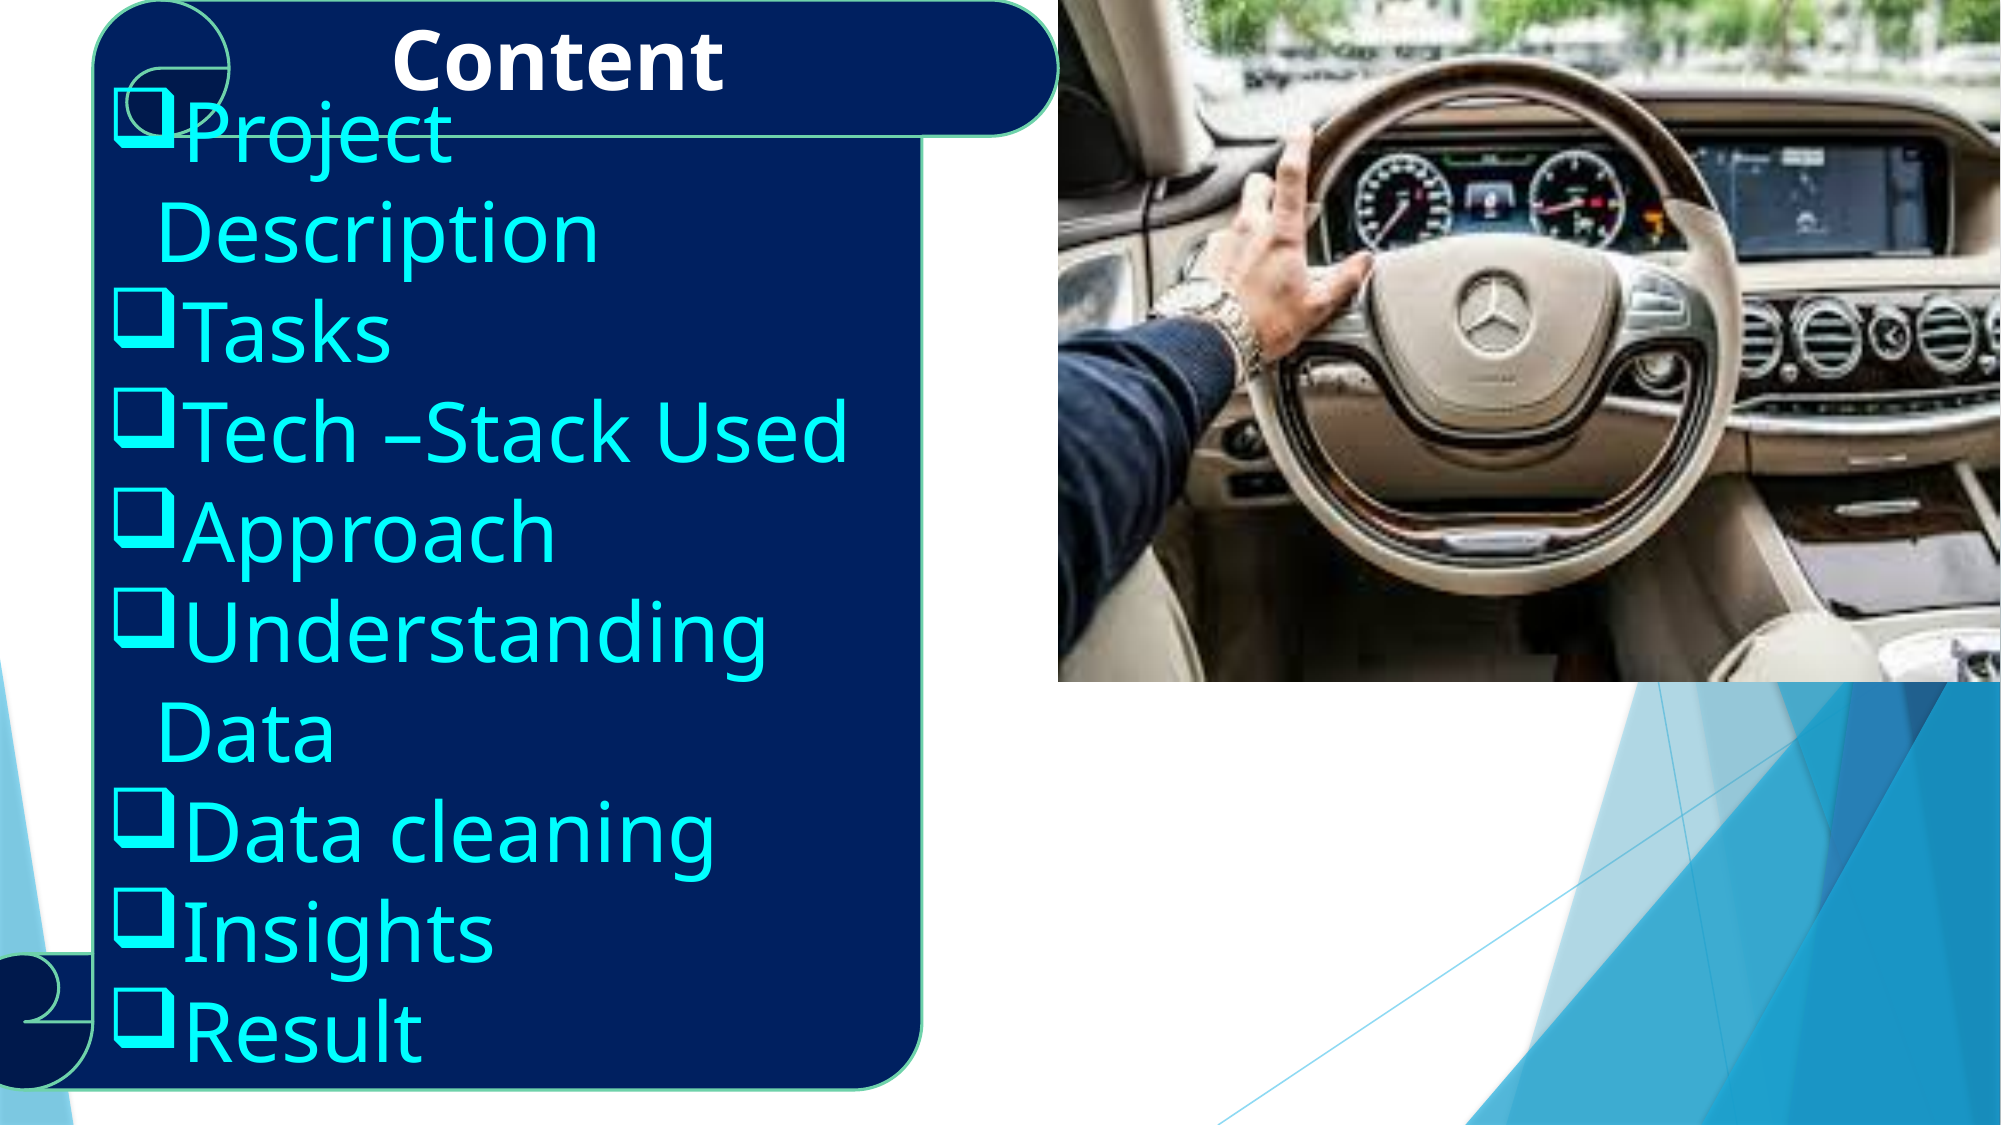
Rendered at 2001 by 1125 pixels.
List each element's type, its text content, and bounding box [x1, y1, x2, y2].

picture [1057, 0, 2000, 683]
footer Analyzing the Impact of Car Features on Price and Profitability [Ms -Excel] [111, 991, 1145, 1051]
text_box Project Description Tasks Tech –Stack Used Approach Understanding Data Data cleaning Insights Result [0, 0, 1052, 1092]
text_box Content [141, 0, 975, 115]
